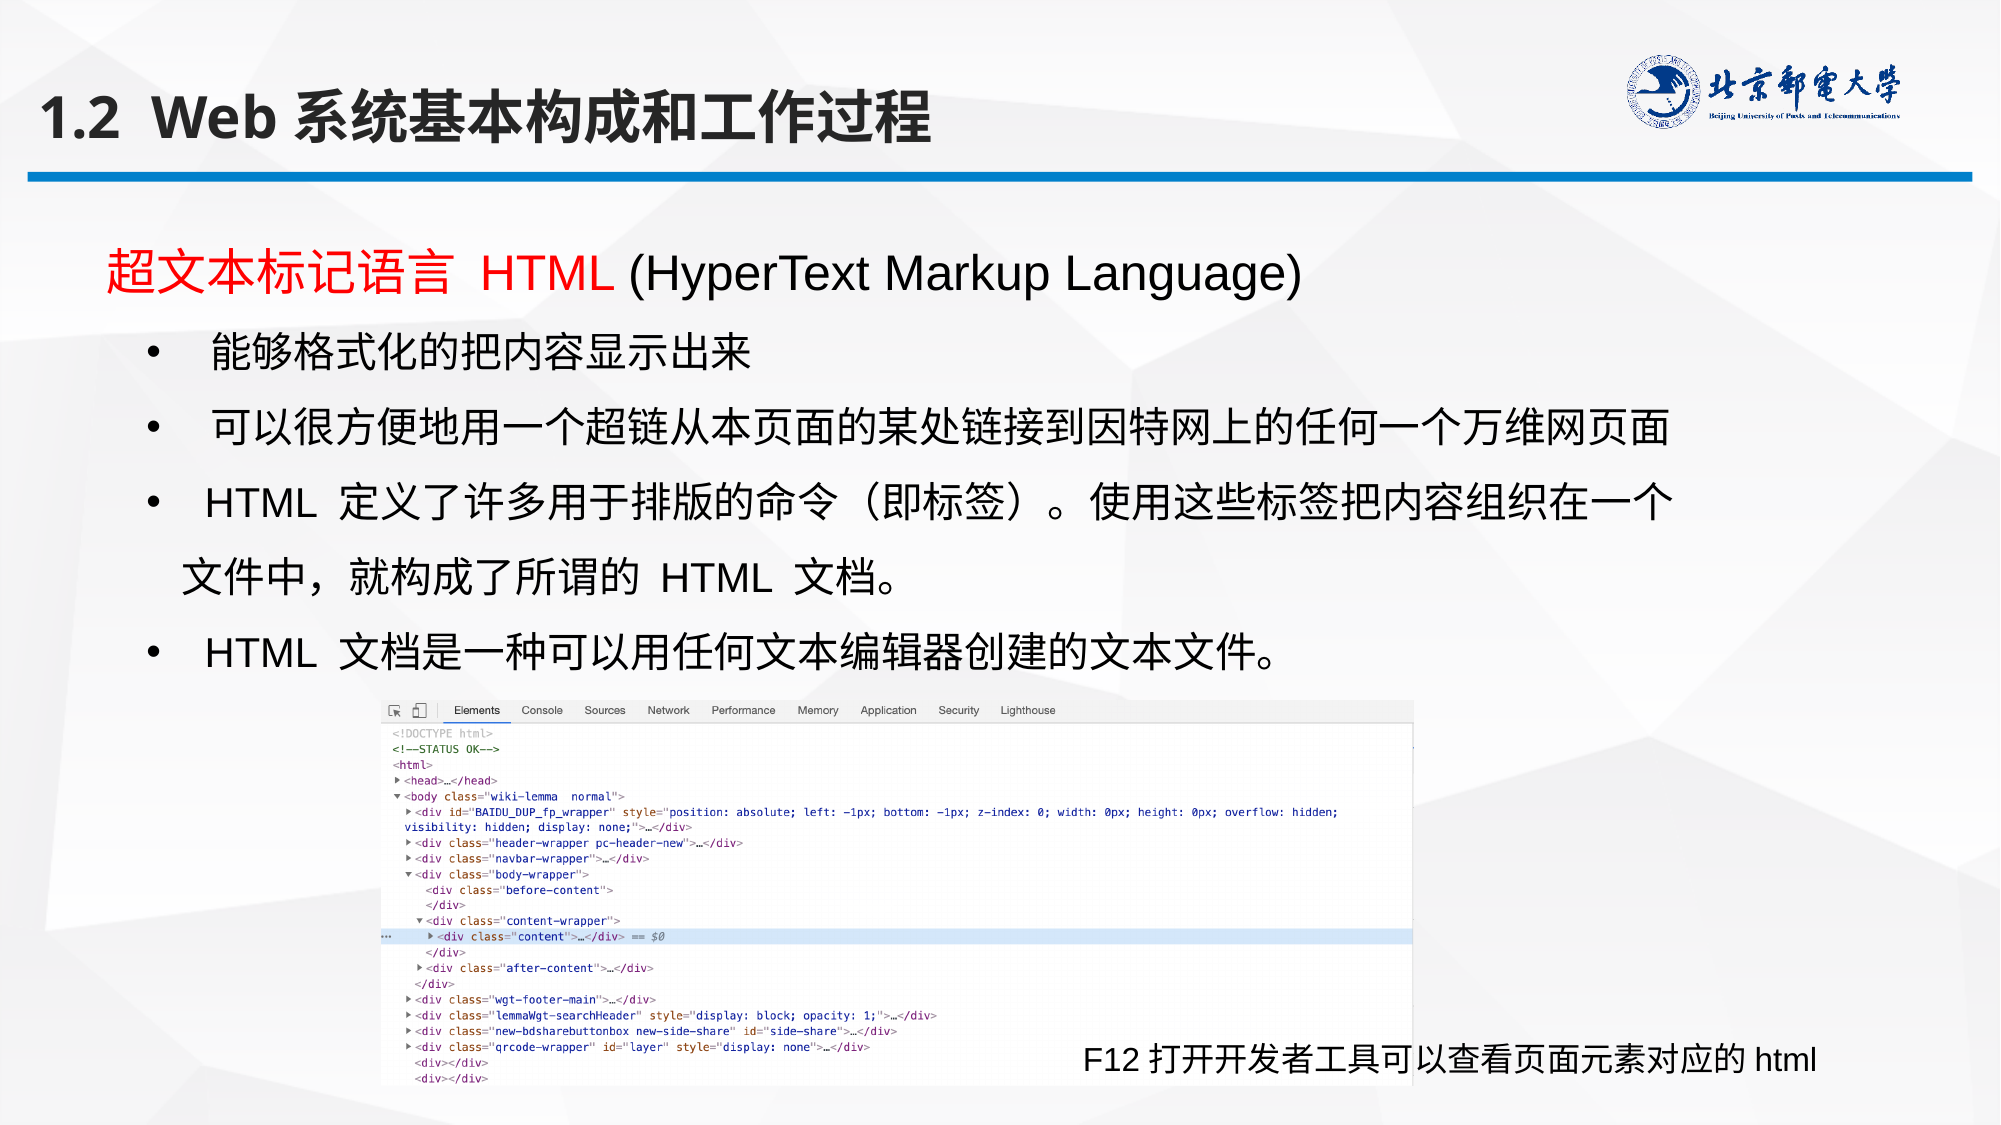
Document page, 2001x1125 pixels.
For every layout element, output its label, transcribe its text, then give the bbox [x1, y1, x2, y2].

picture [0, 0, 2000, 1125]
text_box F12打开开发者工具可以查看页面元素对应的html [1414, 1030, 1833, 1085]
text_box 超文本标记语言 HTML (HyperText Markup Language) 能够格式化的把内容显示出来 可以很方便地用一个超链从本页面的某处链接到因特网上的任何一个万维网页面 HTML 定义了许多用于排版的命令（即标签）。使用这些标签把内容组织在一个文件中，就构成了所谓的 HTML 文档。 HTML 文档是一种可以用任何文本编辑器创建的文本文件。 [91, 203, 1703, 683]
text_box [26, 171, 1973, 183]
text_box 1.2 Web系统基本构成和工作过程 [23, 73, 957, 158]
